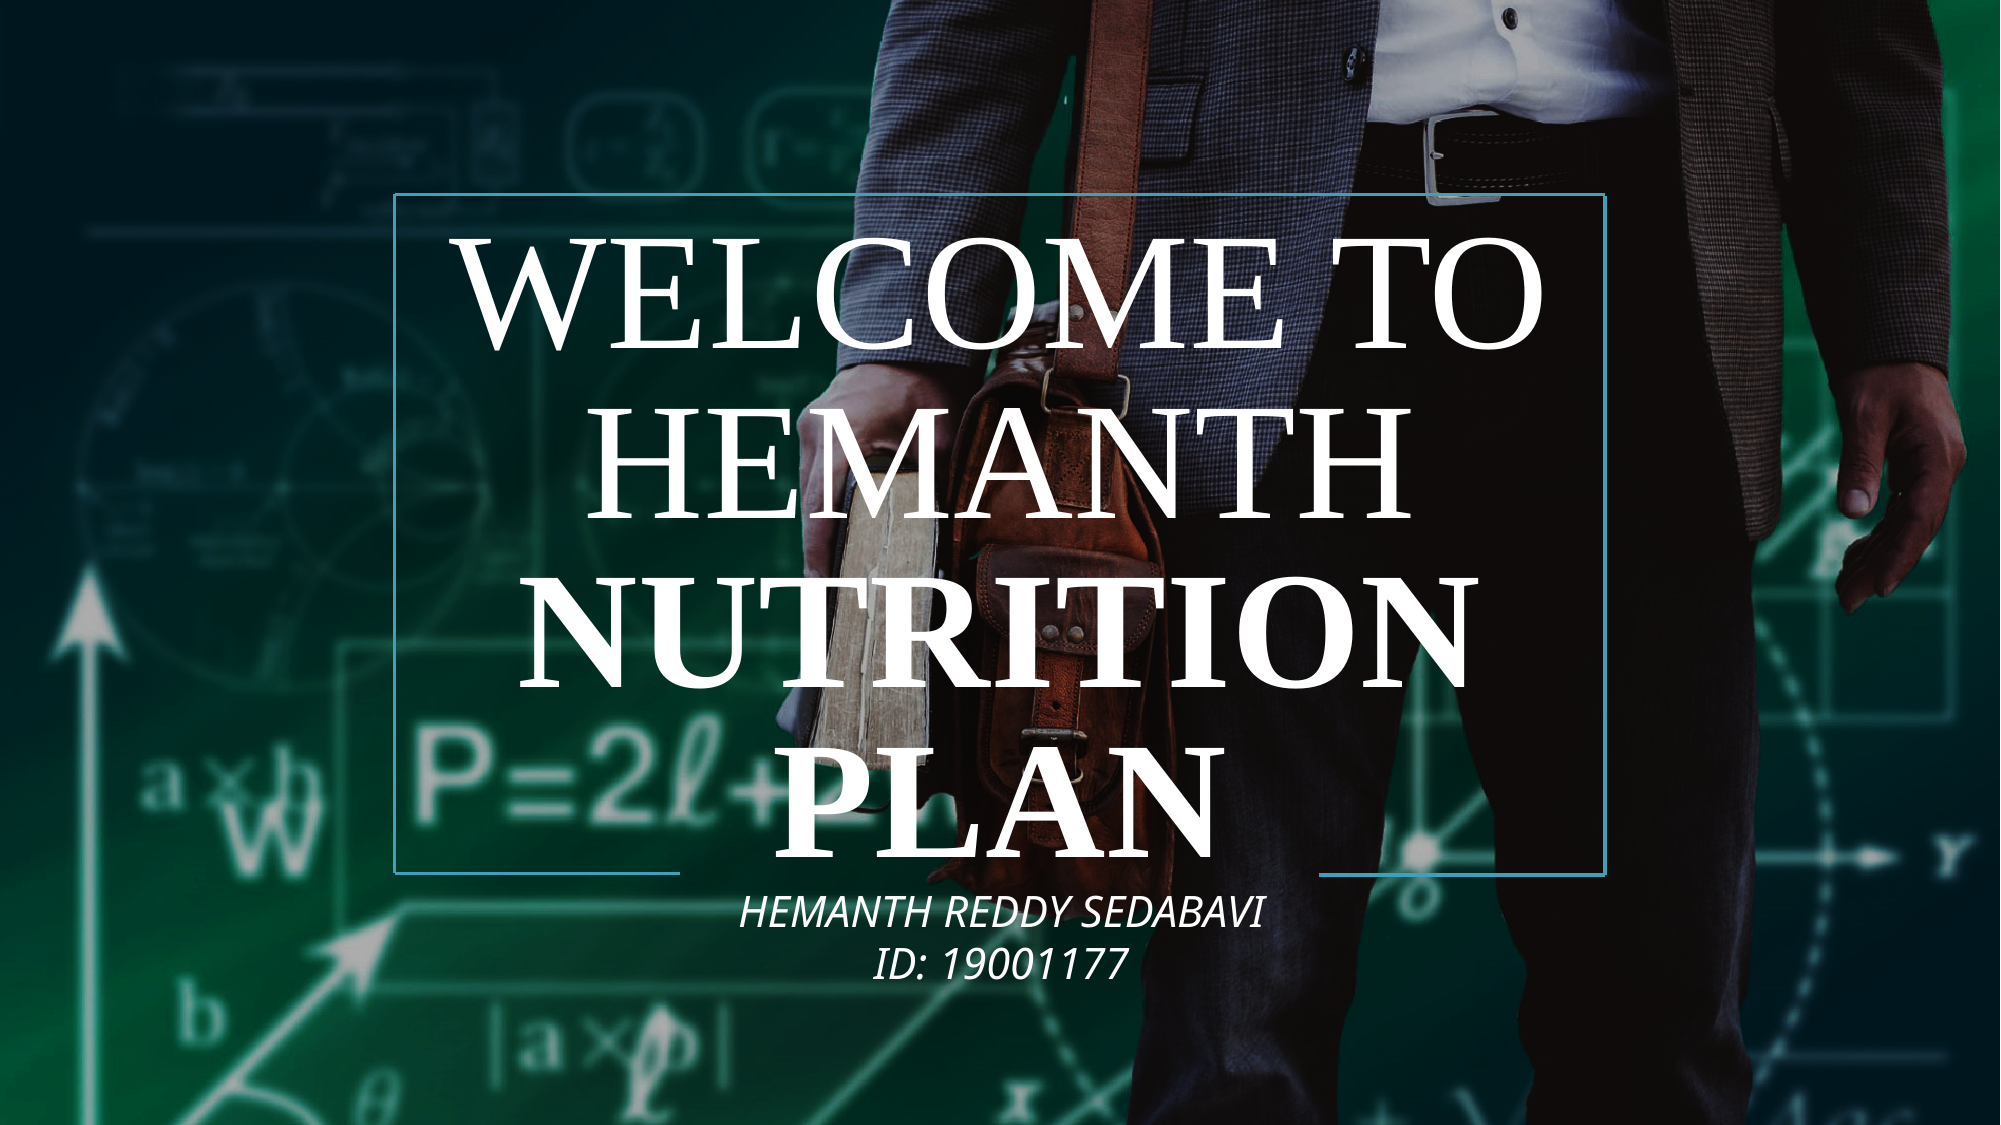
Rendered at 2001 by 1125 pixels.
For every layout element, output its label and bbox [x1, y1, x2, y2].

picture [0, 0, 2000, 1125]
text_box [394, 194, 1606, 875]
